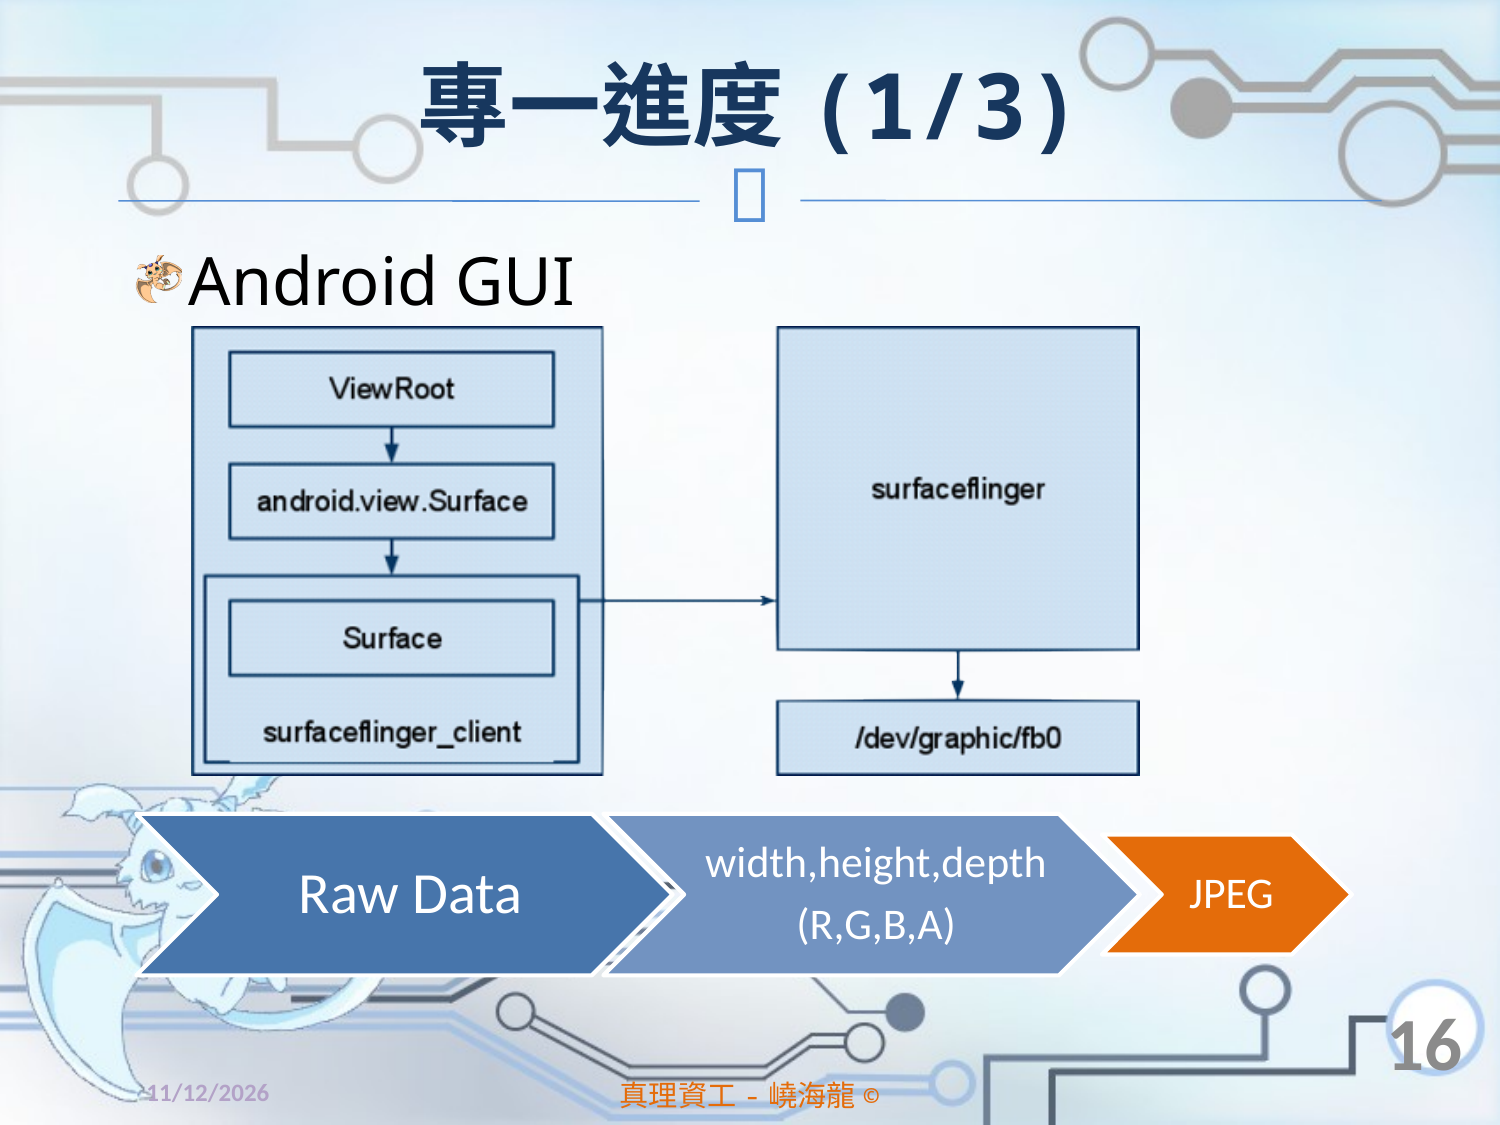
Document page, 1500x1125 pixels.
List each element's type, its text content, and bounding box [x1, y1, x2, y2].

list Android GUI [117, 231, 1383, 1005]
slide_number 16 [1340, 1010, 1478, 1071]
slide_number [0, 1061, 285, 1122]
footer 真理資工-嶢海龍© [512, 1065, 988, 1125]
picture [0, 0, 1500, 1125]
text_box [135, 798, 1353, 991]
title 專一進度(1/3) [75, 8, 1425, 197]
